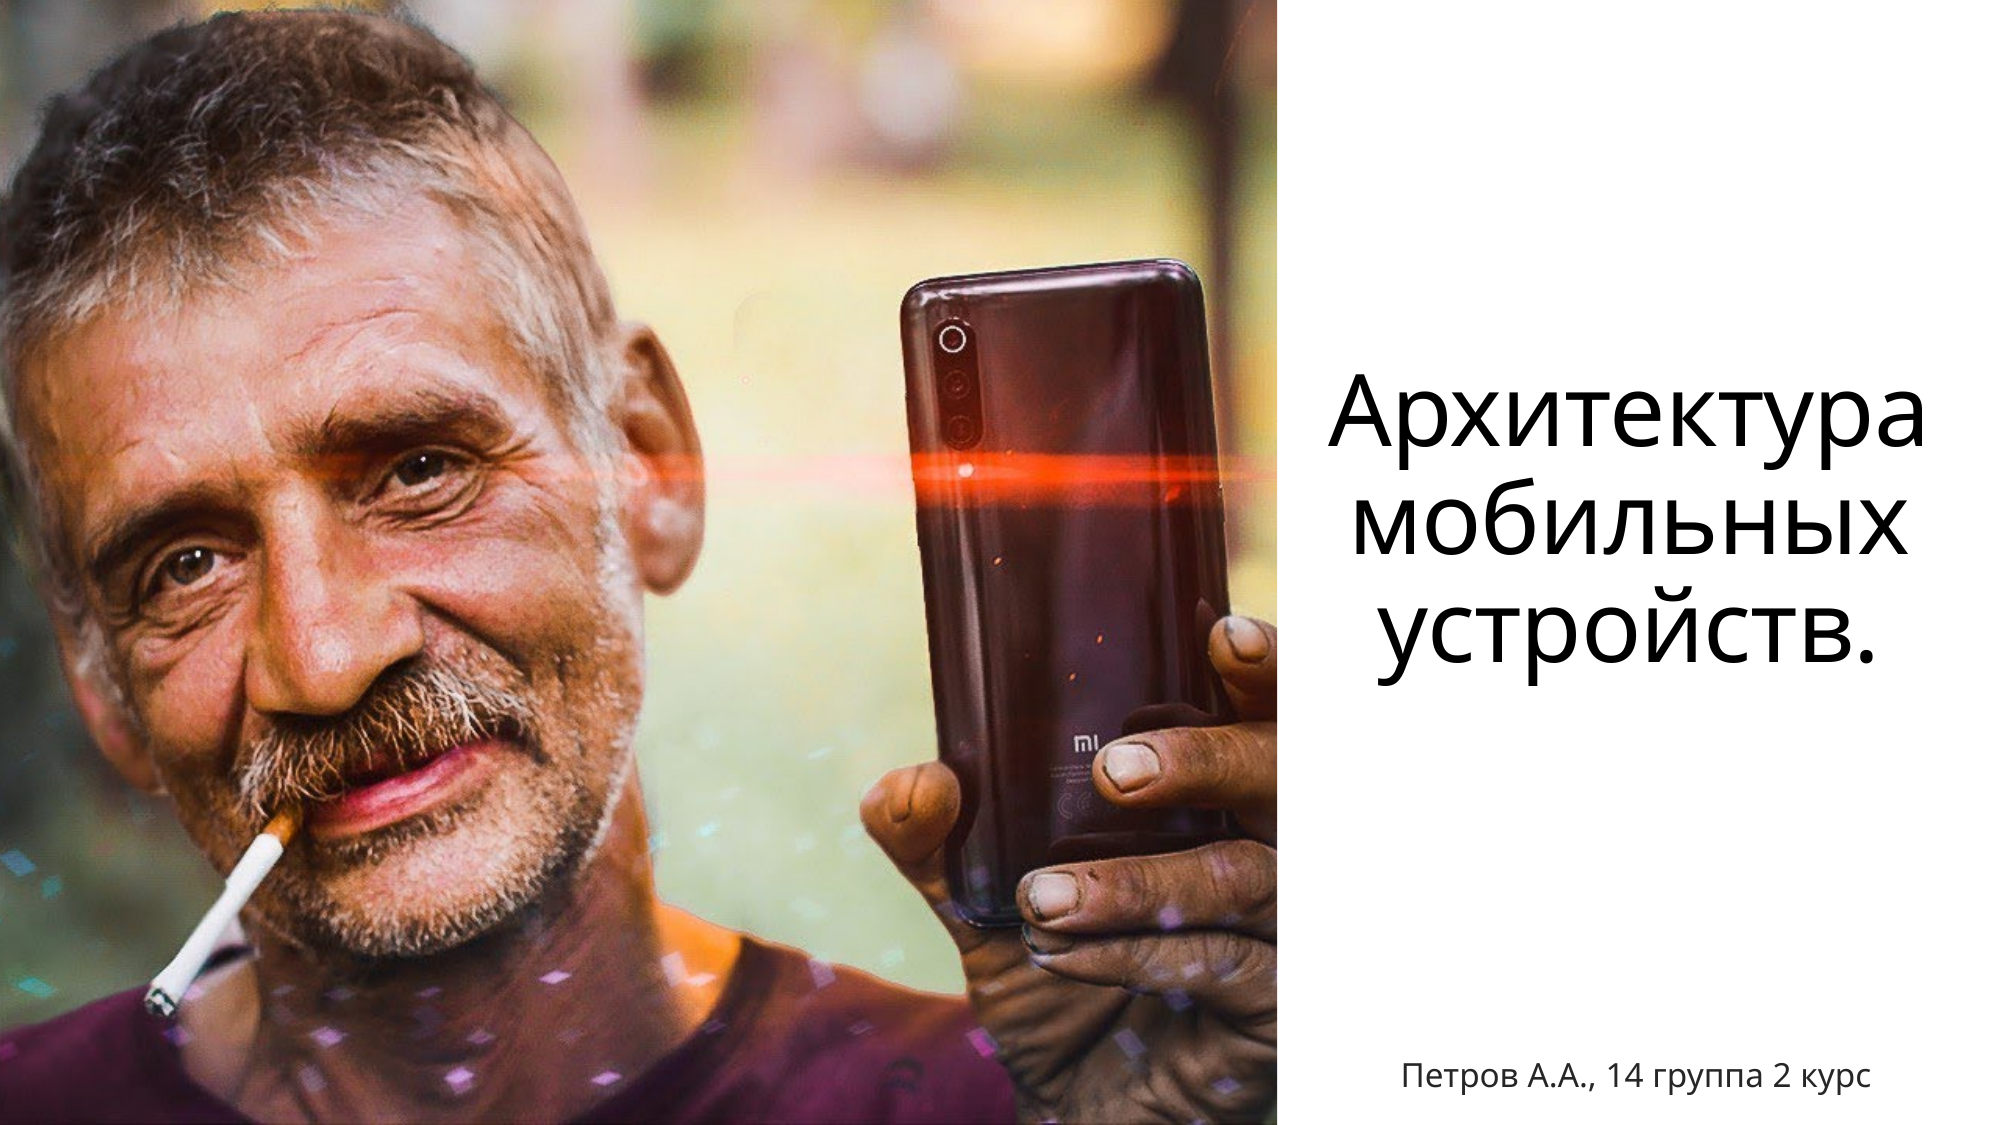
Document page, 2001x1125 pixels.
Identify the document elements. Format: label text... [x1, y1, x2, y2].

text_box Петров А.А., 14 группа 2 курс [1284, 1042, 1981, 1103]
picture [0, 0, 1278, 1125]
text_box Архитектура мобильных устройств. [1284, 350, 2000, 692]
